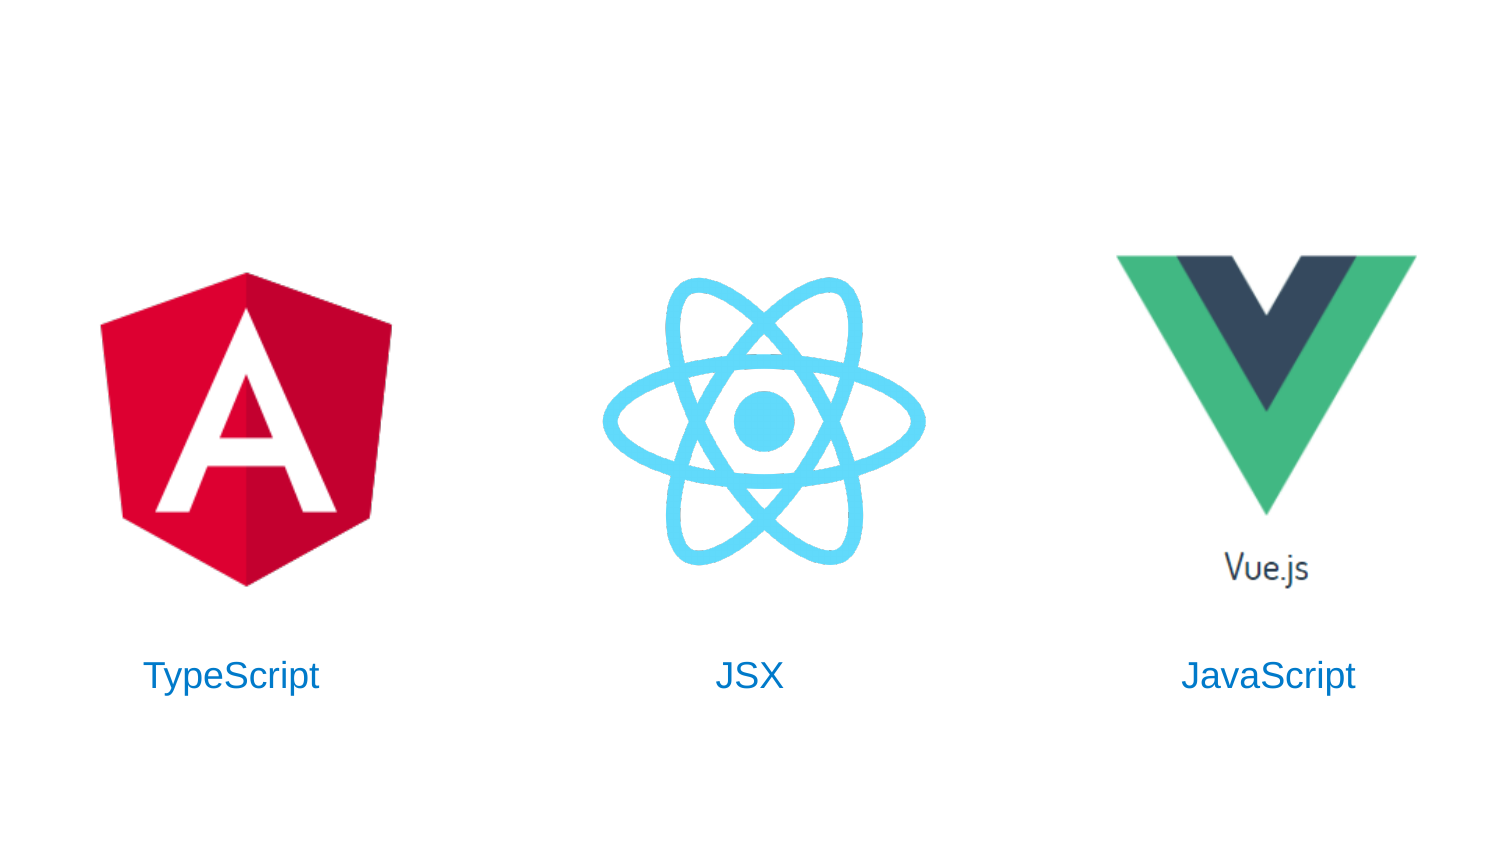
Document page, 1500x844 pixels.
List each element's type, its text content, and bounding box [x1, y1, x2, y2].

picture [50, 226, 442, 618]
picture [1097, 226, 1450, 618]
text_box TypeScript [55, 635, 408, 700]
text_box JSX [574, 635, 926, 700]
text_box JavaScript [1092, 635, 1445, 700]
picture [573, 226, 966, 618]
